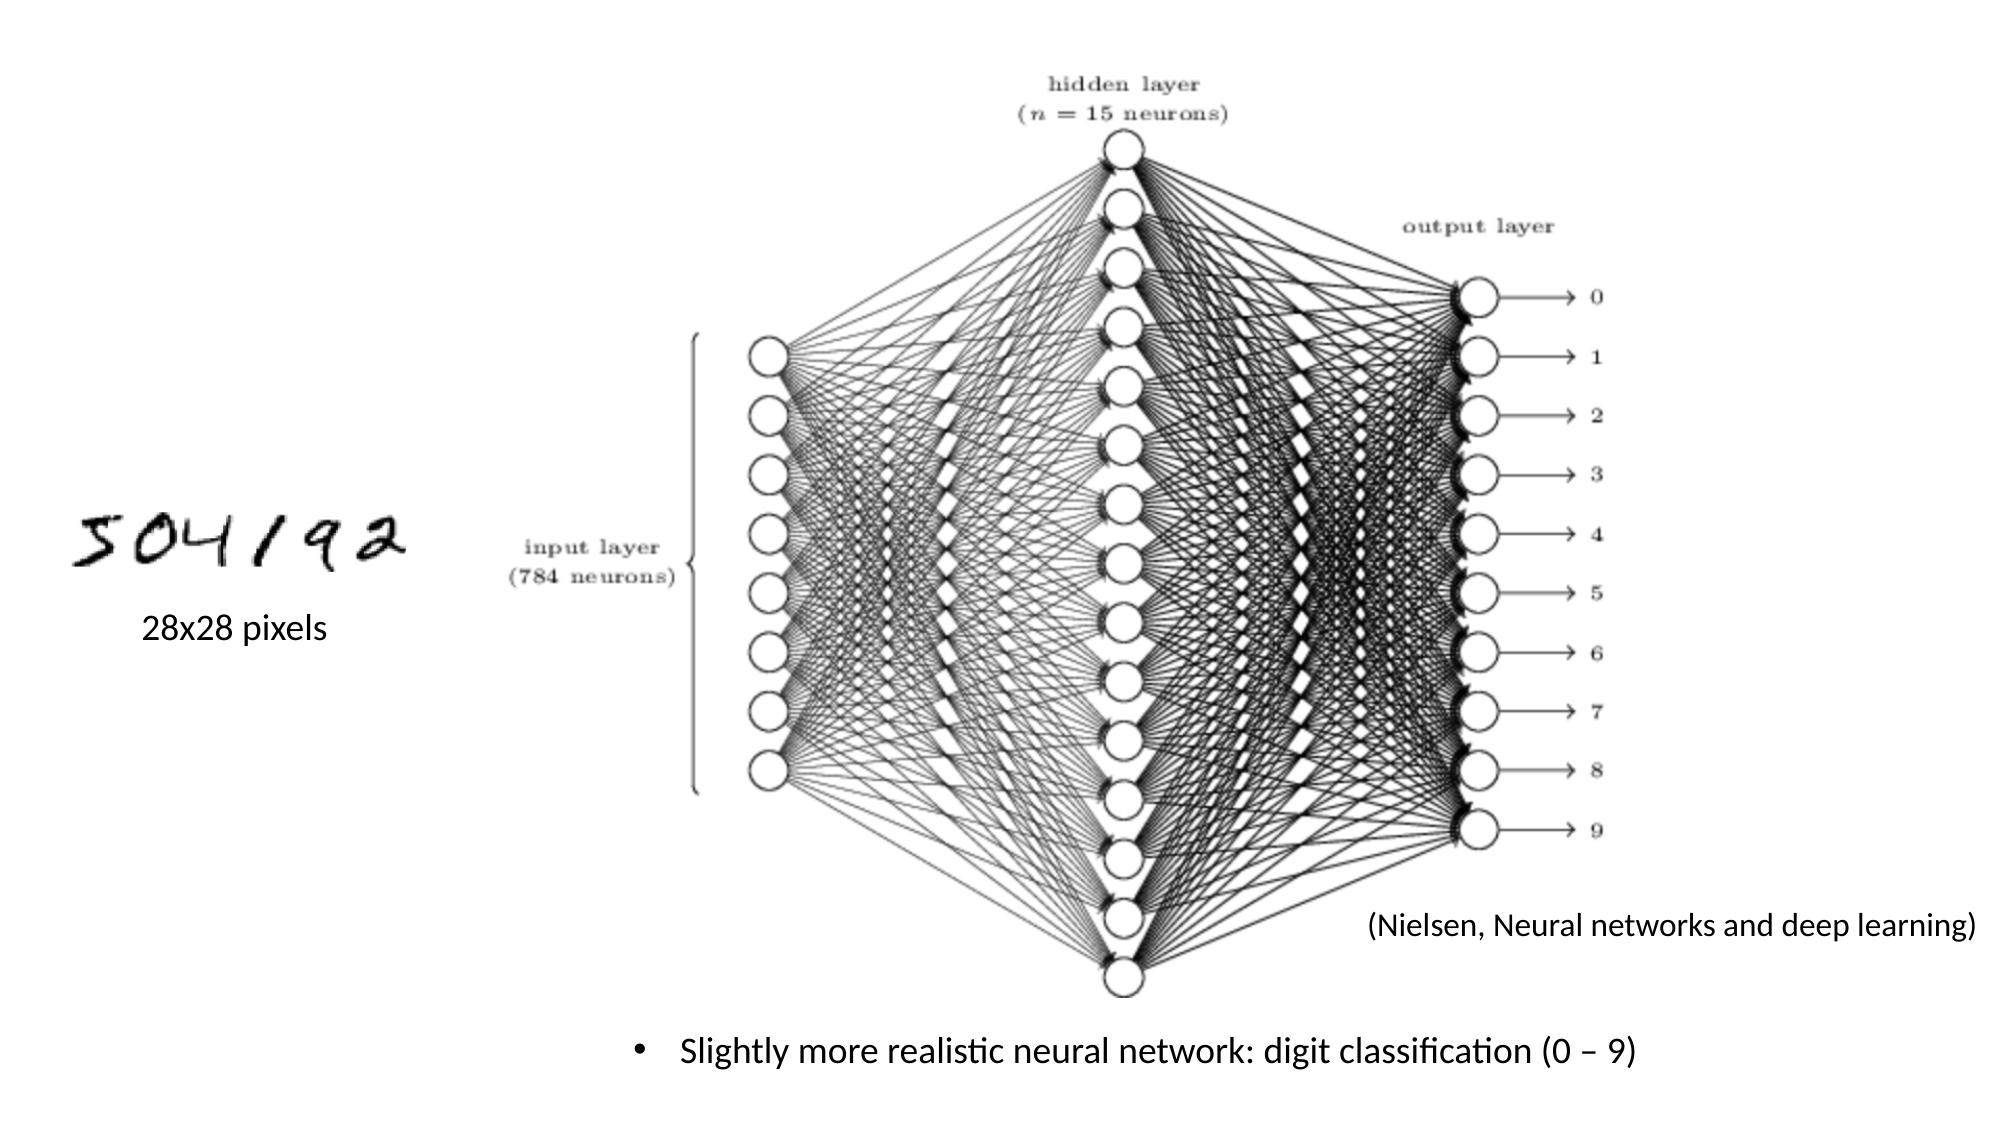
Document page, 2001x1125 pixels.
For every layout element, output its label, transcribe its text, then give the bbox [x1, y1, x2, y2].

picture [36, 487, 433, 596]
text_box Slightly more realistic neural network: digit classification (0 – 9) [618, 1018, 2000, 1079]
text_box 28x28 pixels [126, 596, 343, 656]
text_box (Nielsen, Neural networks and deep learning) [1714, 895, 1993, 951]
picture [452, 47, 1714, 1050]
